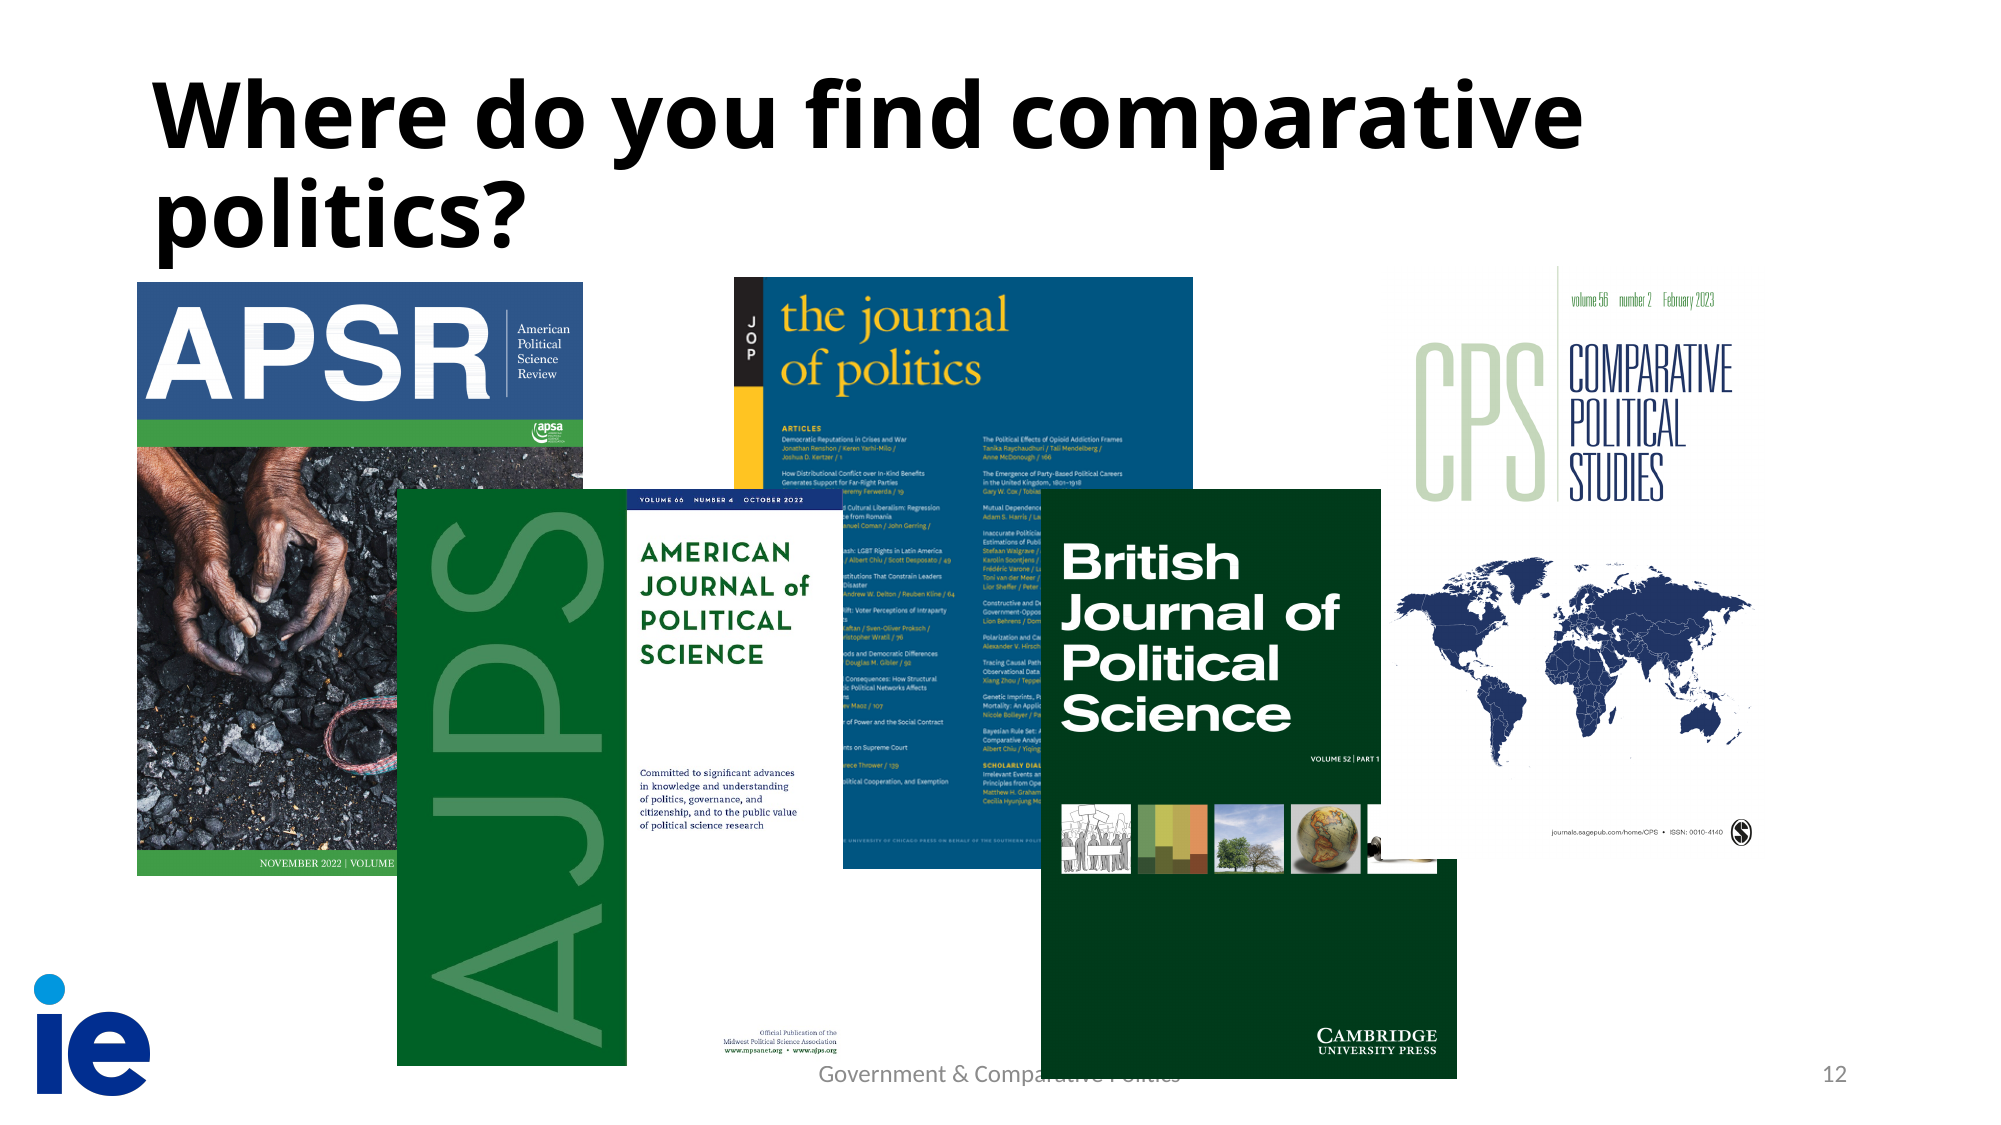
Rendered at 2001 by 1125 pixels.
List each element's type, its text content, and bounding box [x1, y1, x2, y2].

picture [1041, 266, 1765, 1079]
footer Government & Comparative Politics [662, 1042, 1338, 1103]
picture [34, 974, 43, 983]
slide_number 12 [1412, 1042, 1863, 1103]
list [734, 277, 1193, 869]
title Where do you find comparative politics? [137, 59, 1863, 278]
picture [34, 974, 150, 1096]
picture [137, 282, 843, 1066]
